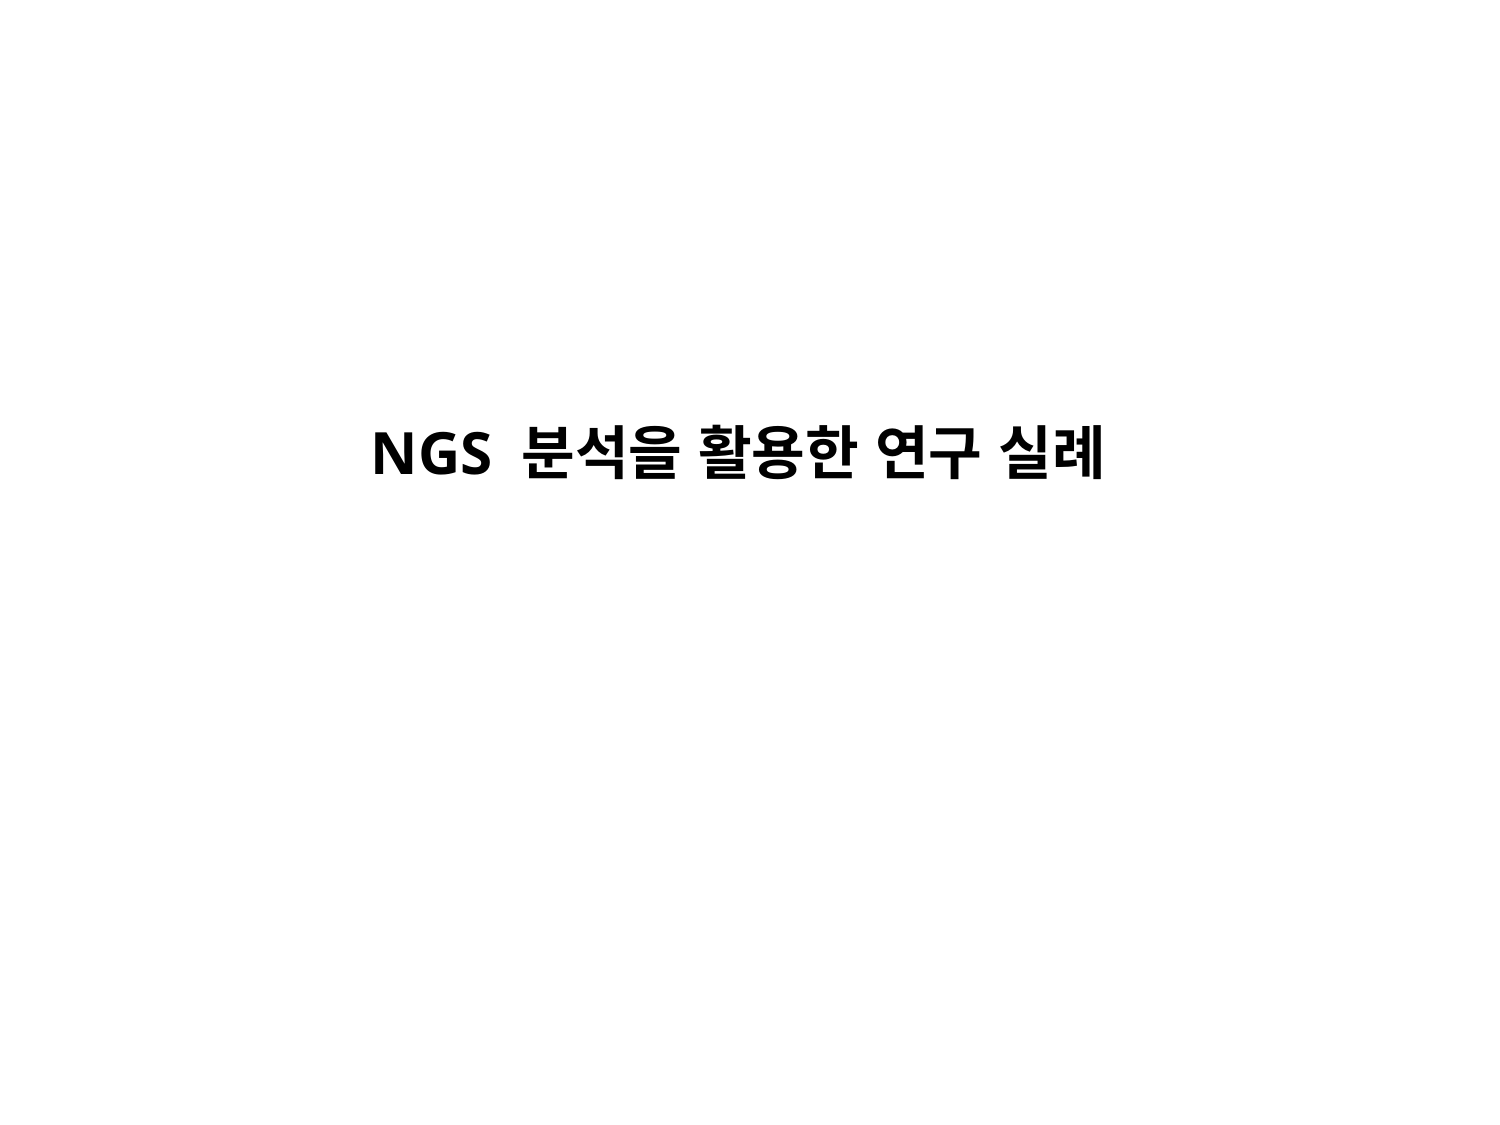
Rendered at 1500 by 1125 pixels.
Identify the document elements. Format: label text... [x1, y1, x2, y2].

text_box NGS 분석을 활용한 연구 실례 [159, 408, 1317, 634]
